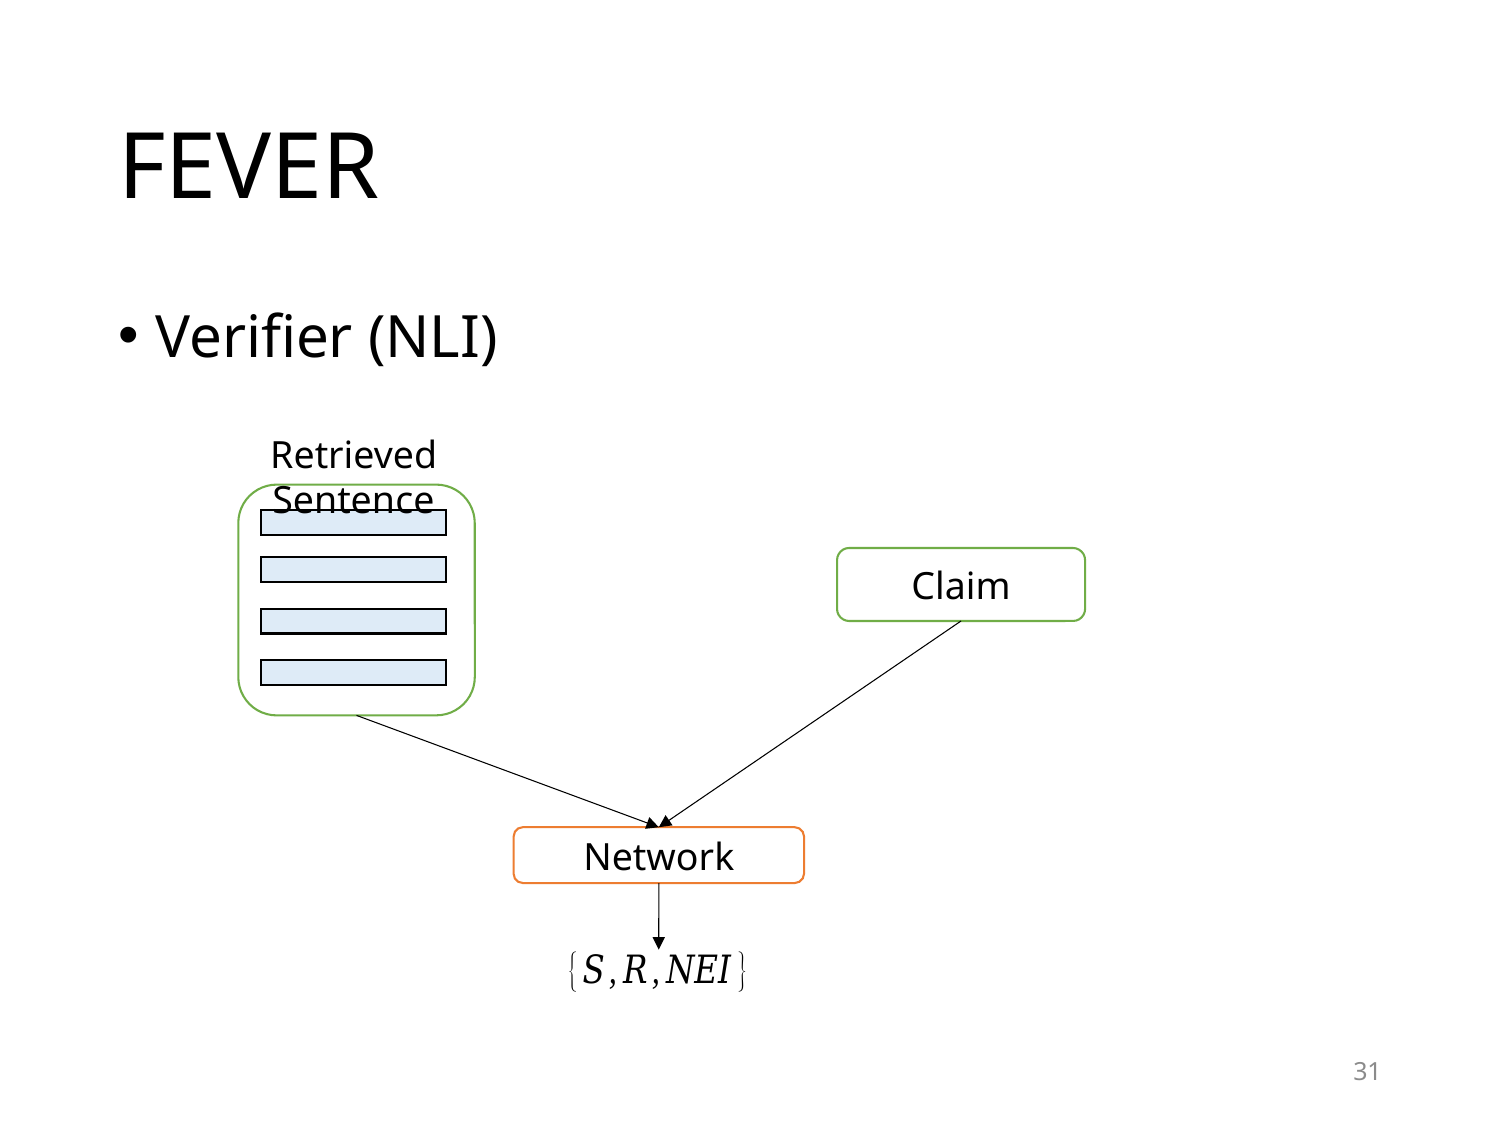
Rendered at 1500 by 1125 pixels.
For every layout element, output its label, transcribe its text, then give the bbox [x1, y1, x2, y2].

list Verifier (NLI) [103, 299, 1397, 1014]
text_box [260, 529, 447, 536]
text_box Claim [836, 546, 1087, 623]
text_box [260, 556, 447, 583]
text_box [260, 608, 447, 635]
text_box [658, 620, 961, 828]
text_box Retrieved Sentence [174, 424, 533, 529]
text_box Network [512, 828, 806, 885]
text_box [260, 659, 447, 686]
title FEVER [103, 59, 1397, 278]
slide_number 31 [1059, 1042, 1397, 1103]
text_box [237, 529, 476, 717]
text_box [356, 715, 658, 828]
